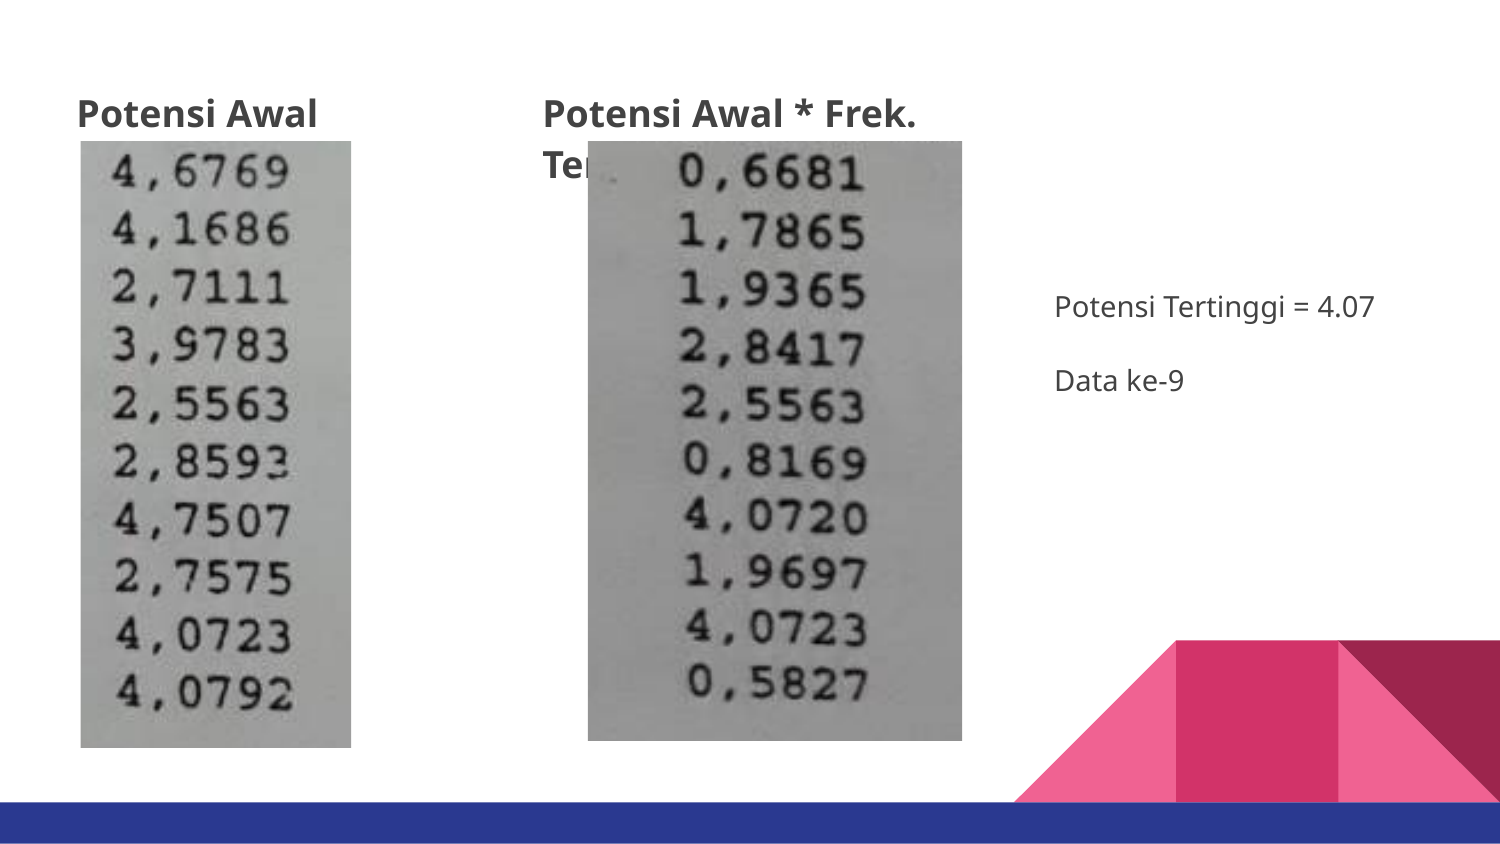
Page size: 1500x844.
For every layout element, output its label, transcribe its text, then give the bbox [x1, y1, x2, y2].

picture [80, 141, 352, 748]
list Potensi Tertinggi = 4.07 Data ke-9 [1039, 189, 1414, 595]
list Potensi Awal [61, 67, 452, 130]
list Potensi Awal * Frek. Ternormalisasi [527, 67, 1216, 130]
picture [587, 141, 963, 742]
